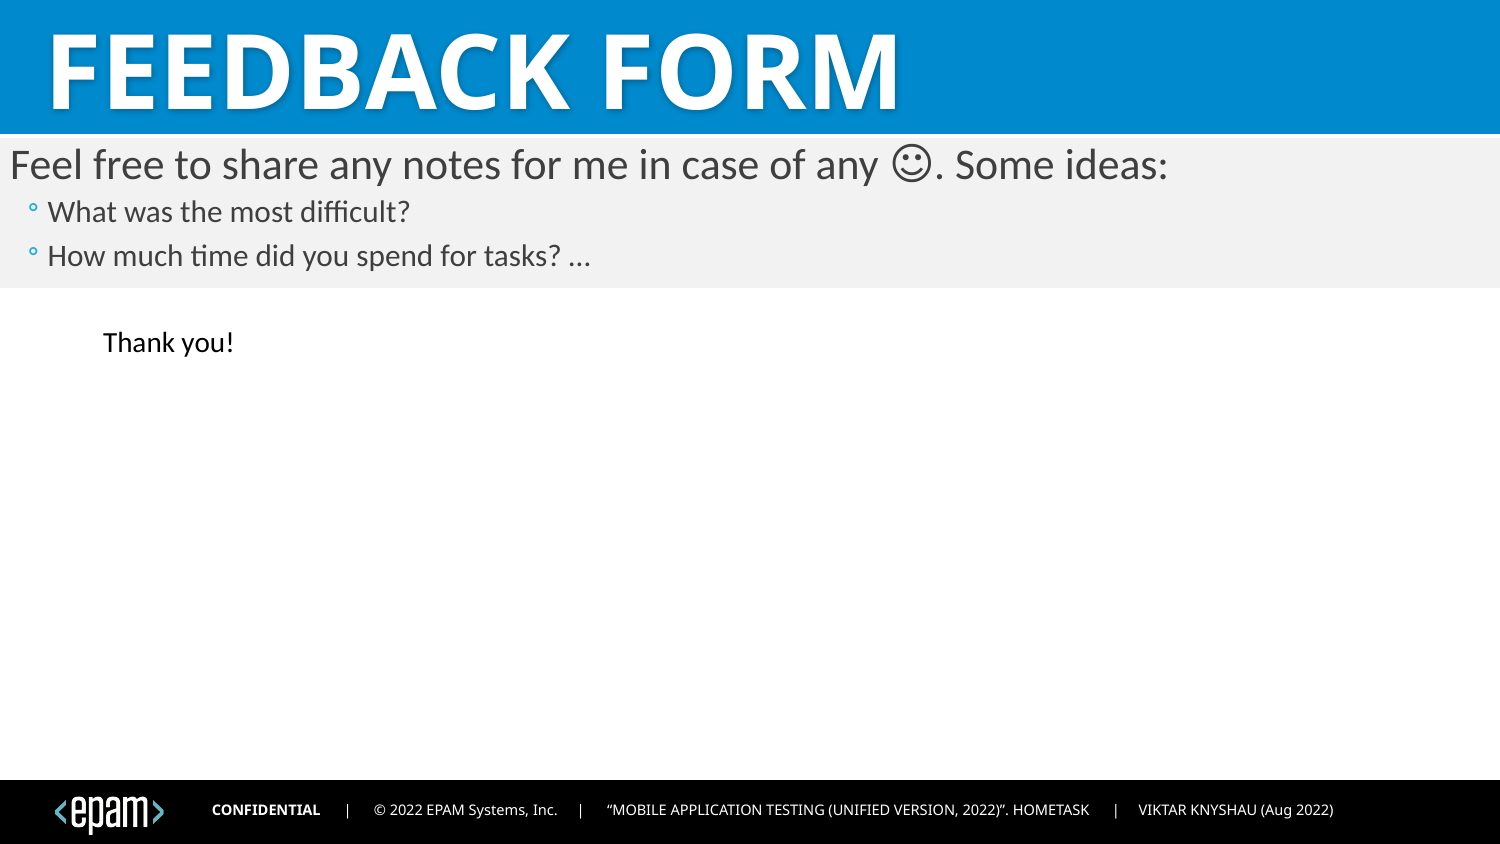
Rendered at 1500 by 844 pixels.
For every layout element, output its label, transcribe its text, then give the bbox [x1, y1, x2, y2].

text_box Thank you! [92, 318, 1295, 442]
picture [0, 780, 1500, 844]
list FEEDBACK FORM [0, 0, 1500, 136]
list Feel free to share any notes for me in case of any ☺. Some ideas: What was the most difficult? How much time did you spend for tasks? … [0, 136, 1500, 288]
